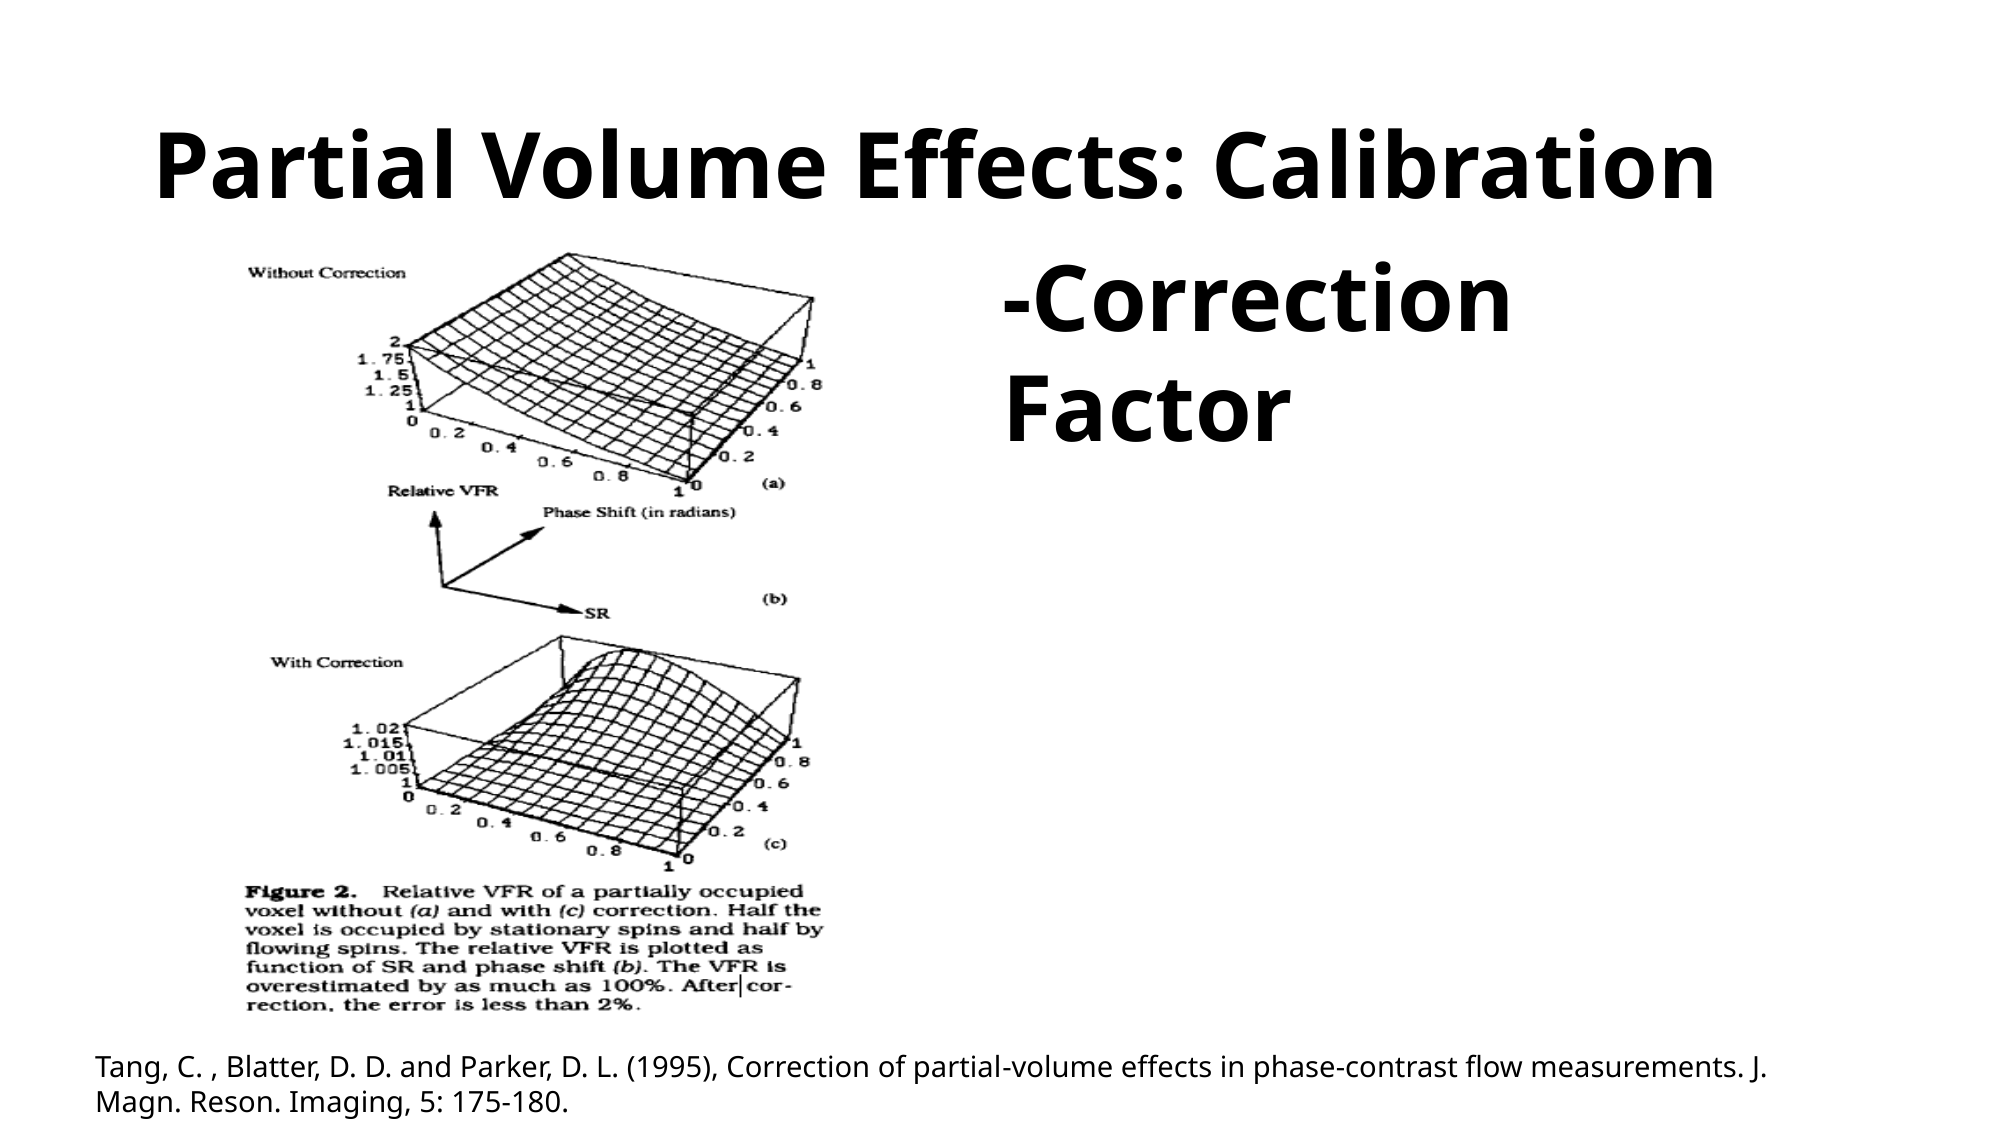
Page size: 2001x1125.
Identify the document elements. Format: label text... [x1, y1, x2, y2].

text_box -Correction Factor [987, 232, 1835, 468]
text_box Tang, C. , Blatter, D. D. and Parker, D. L. (1995), Correction of partial‐volume effects in phase‐contrast flow measurements. J. Magn. Reson. Imaging, 5: 175-180. [80, 1040, 1846, 1125]
picture [196, 240, 872, 1041]
title Partial Volume Effects: Calibration [137, 59, 1863, 278]
